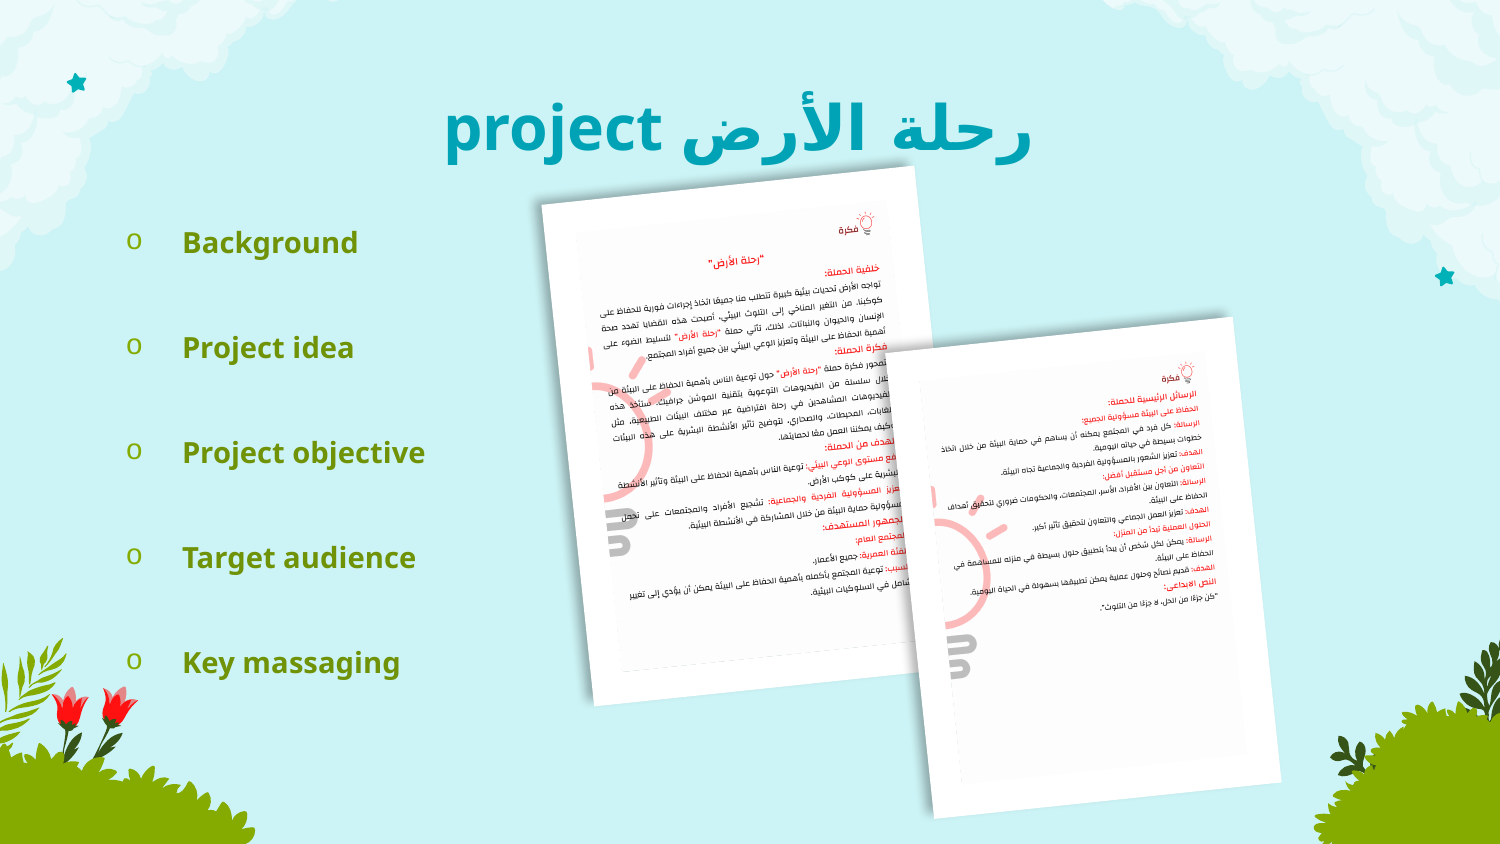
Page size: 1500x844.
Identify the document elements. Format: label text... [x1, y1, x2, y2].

title project رحلة الأرض [118, 72, 1382, 139]
picture [576, 201, 915, 671]
picture [920, 352, 1247, 784]
list Background Project idea Project objective Target audience Key massaging [92, 139, 1421, 641]
